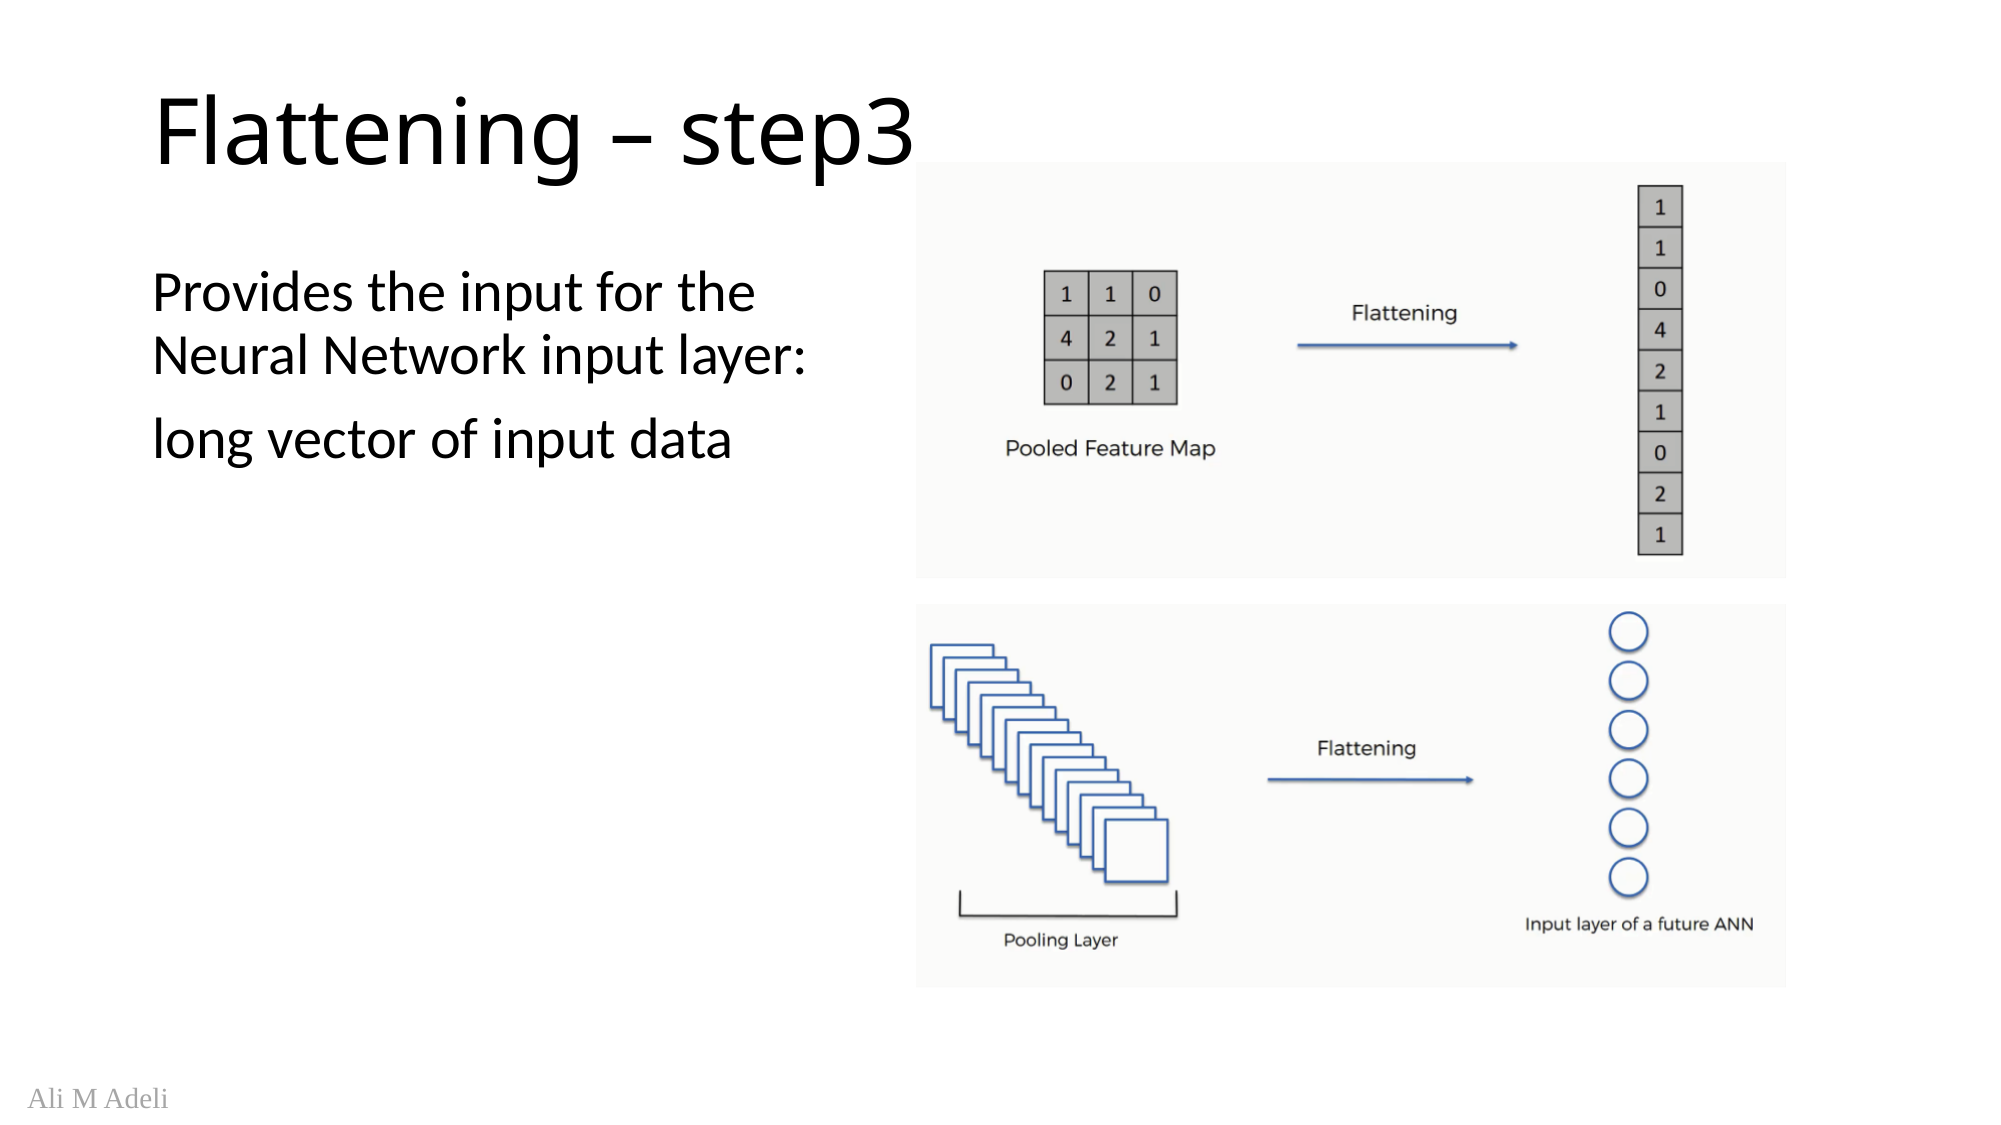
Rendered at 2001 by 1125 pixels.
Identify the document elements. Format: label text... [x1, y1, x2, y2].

picture [916, 162, 1787, 579]
title Flattening – step3 [137, 59, 1863, 210]
picture [916, 604, 1787, 988]
list Provides the input for the Neural Network input layer: long vector of input data [137, 254, 840, 1020]
